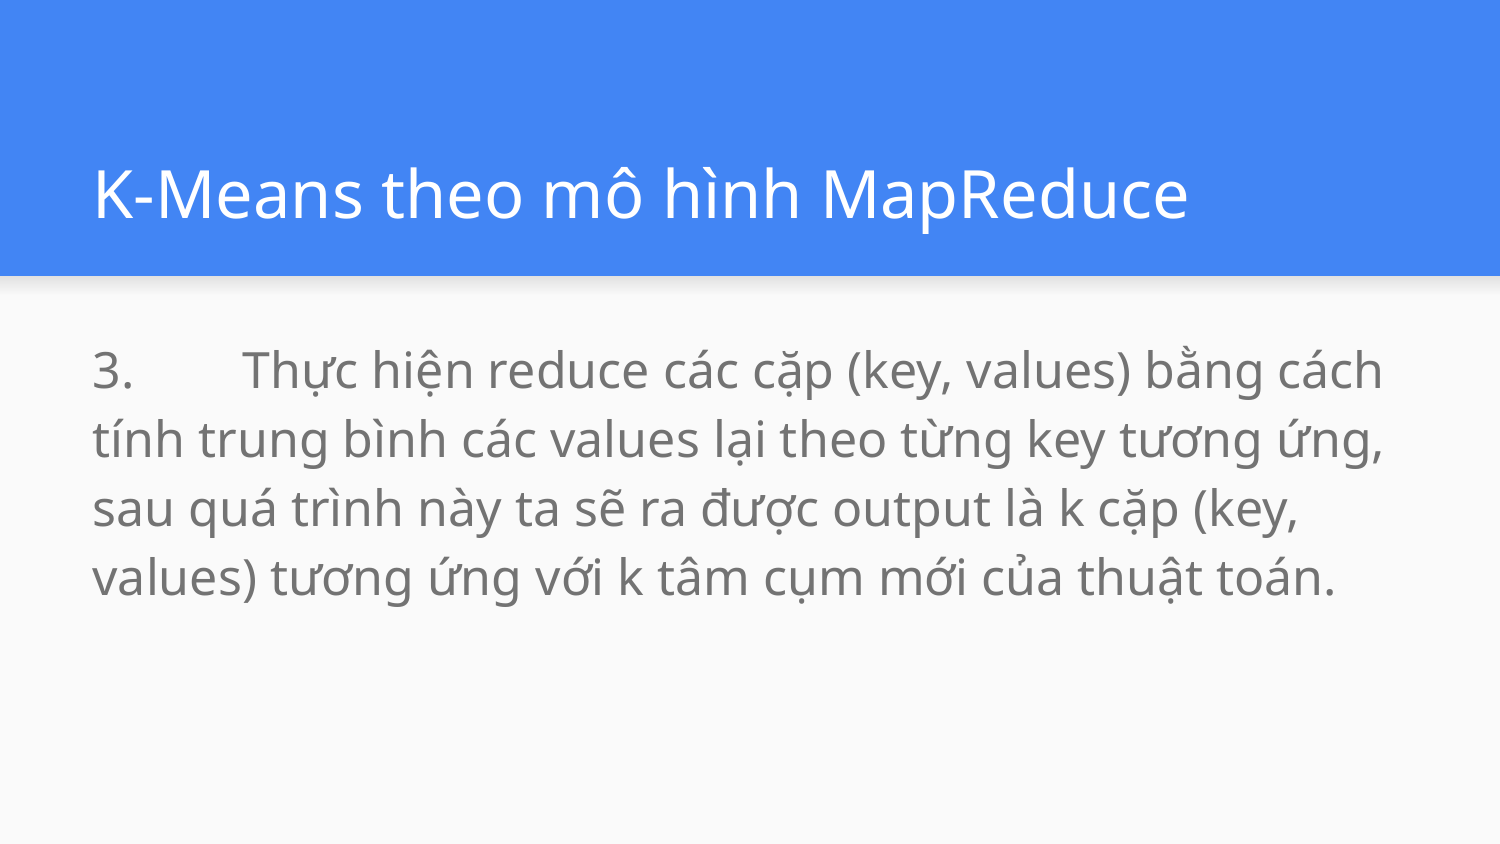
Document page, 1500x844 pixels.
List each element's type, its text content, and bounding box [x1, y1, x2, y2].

title K-Means theo mô hình MapReduce [77, 121, 1427, 248]
list 3. Thực hiện reduce các cặp (key, values) bằng cách tính trung bình các values lại theo từng key tương ứng, sau quá trình này ta sẽ ra được output là k cặp (key, values) tương ứng với k tâm cụm mới của thuật toán. [77, 314, 1427, 760]
